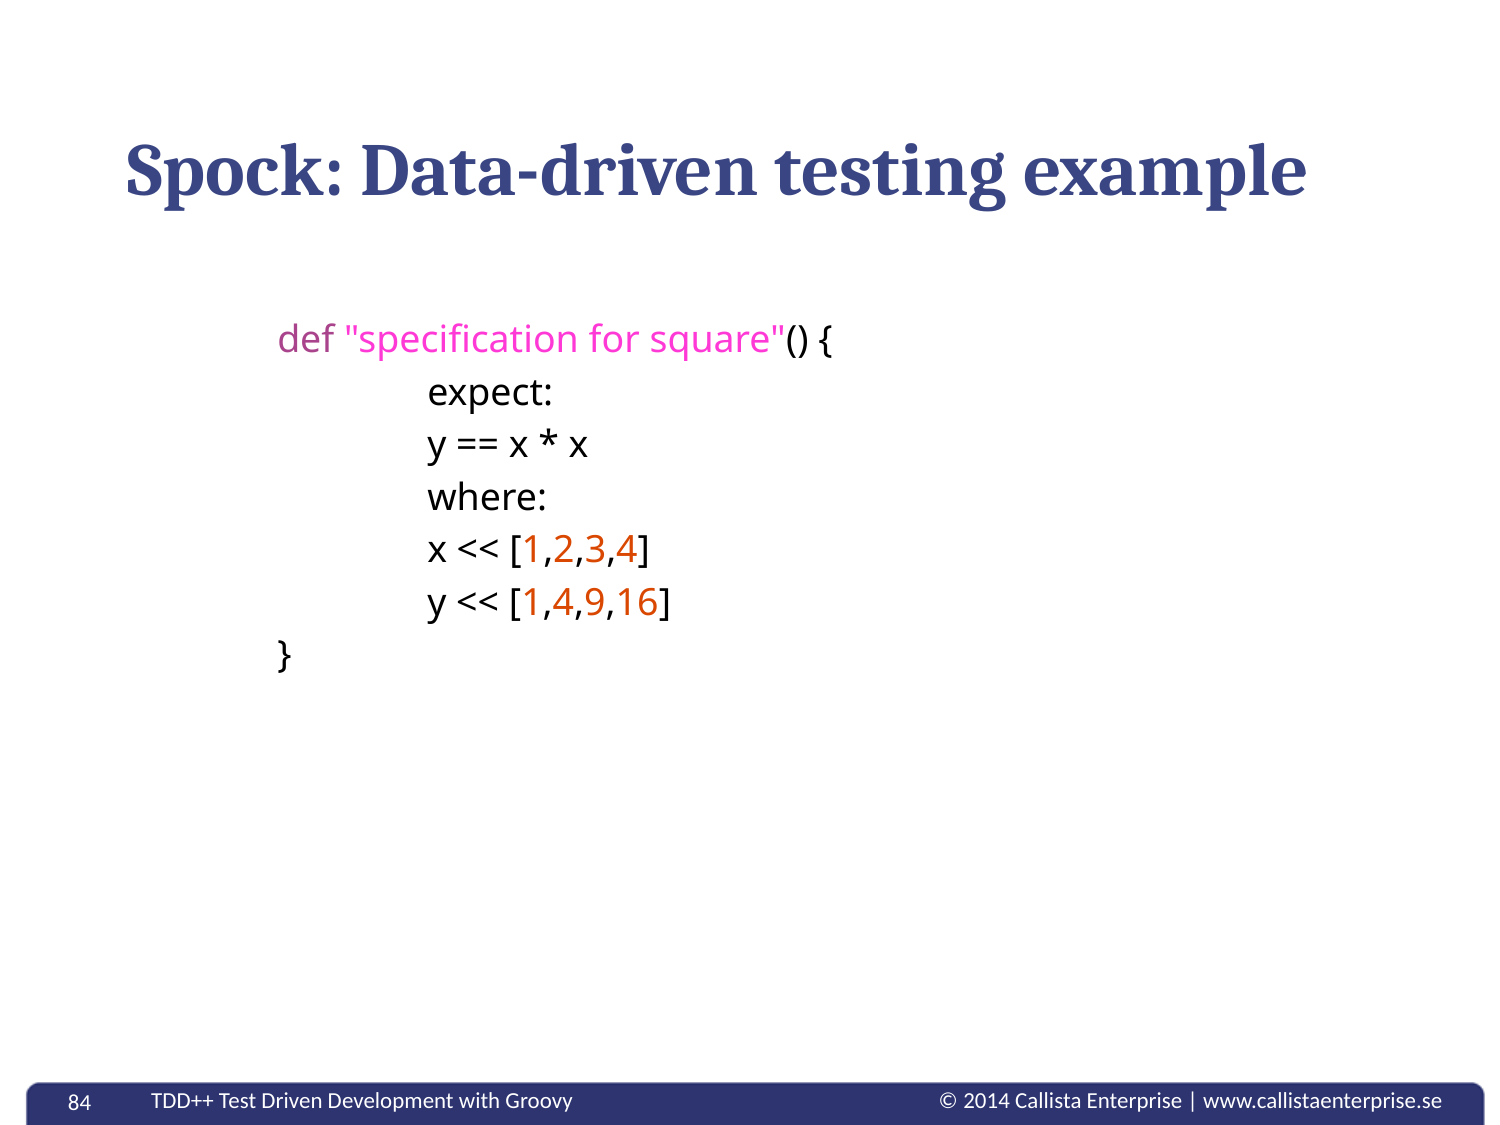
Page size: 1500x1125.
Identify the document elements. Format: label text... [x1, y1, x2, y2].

list def "specification for square"() { expect: y == x * x where: x << [1,2,3,4] y << [1,4,9,16] } [112, 255, 1380, 1024]
title Spock: Data-driven testing example [112, 93, 1388, 219]
picture [0, 0, 1500, 1125]
